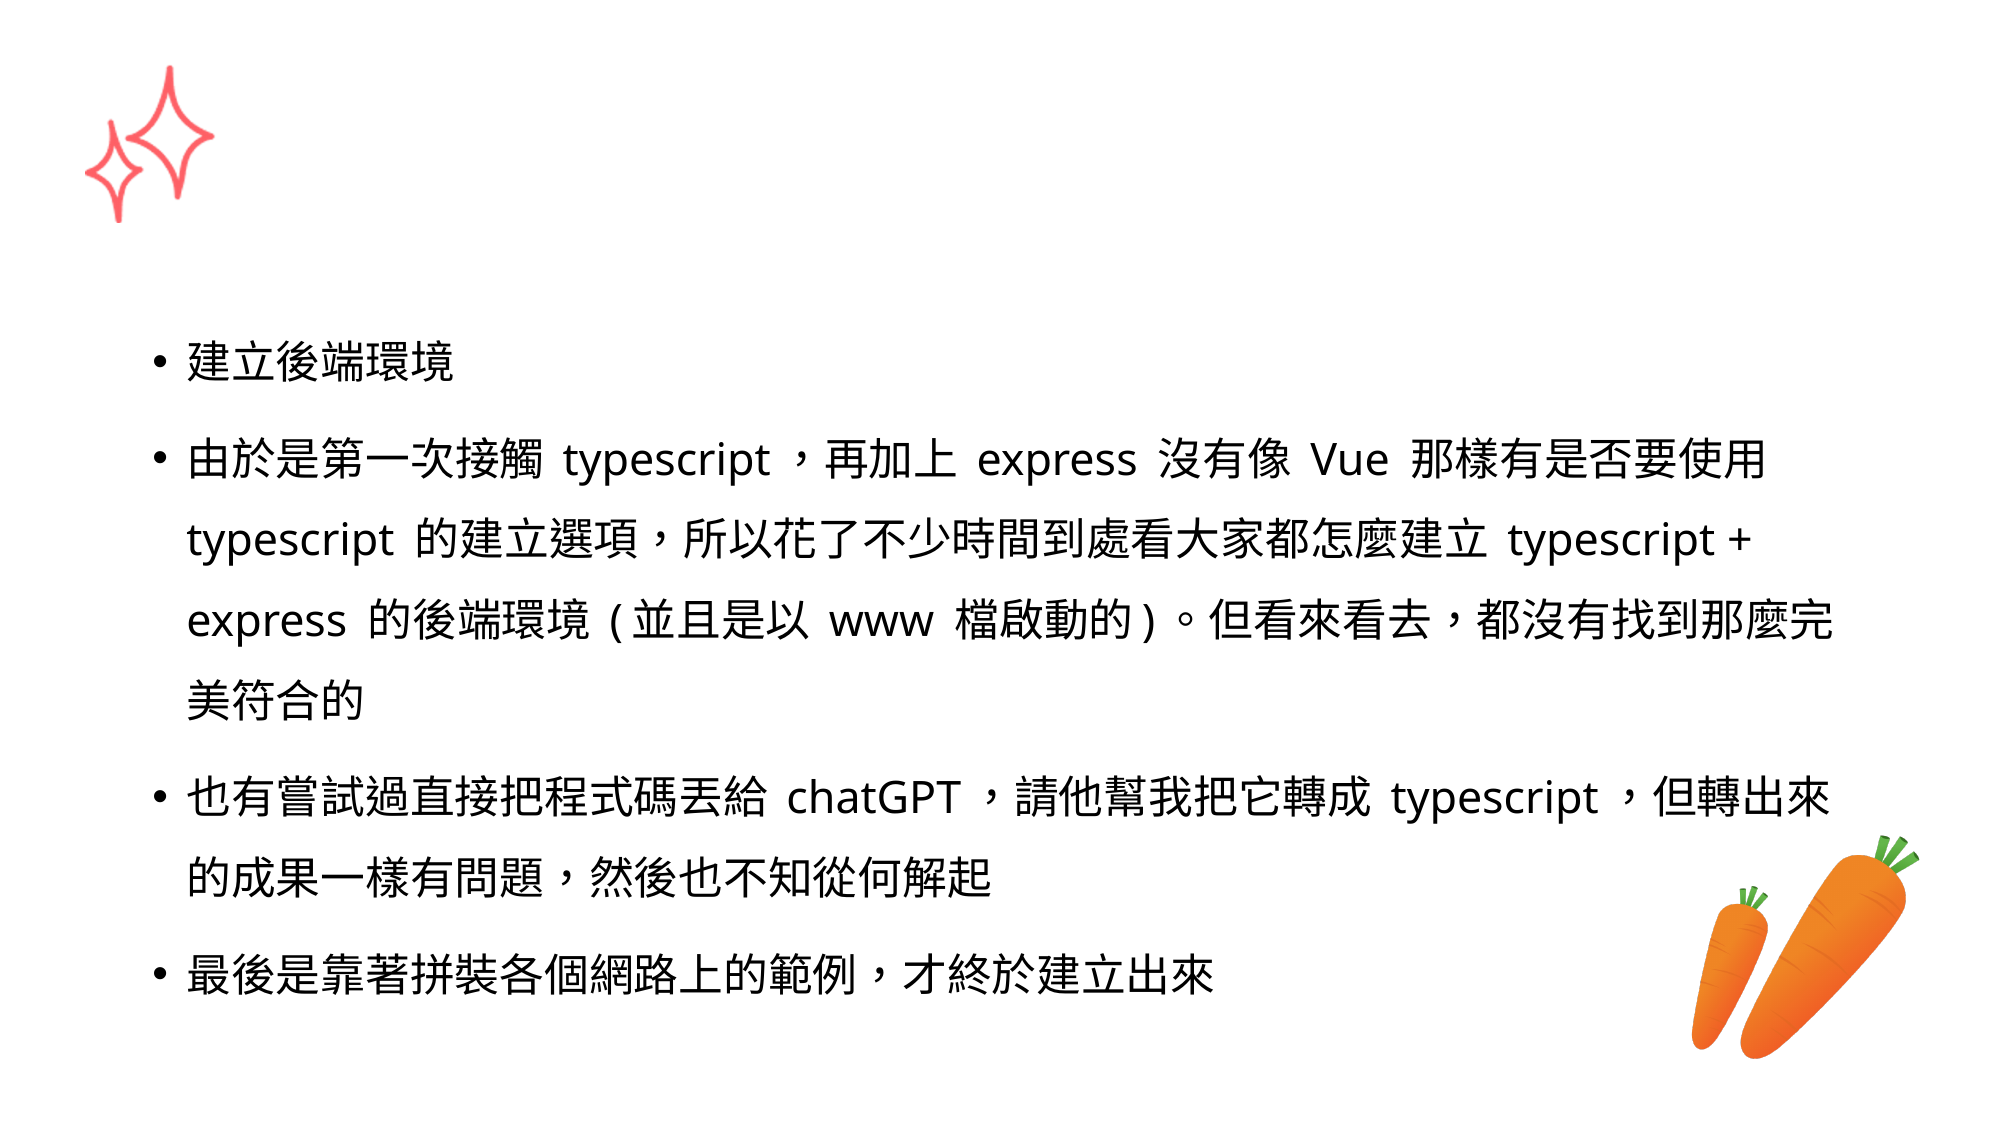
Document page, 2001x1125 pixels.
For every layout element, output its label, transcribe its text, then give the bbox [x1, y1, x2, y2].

list 建立後端環境 由於是第一次接觸 typescript，再加上 express 沒有像 Vue 那樣有是否要使用 typescript 的建立選項，所以花了不少時間到處看大家都怎麼建立 typescript + express 的後端環境 (並且是以 www 檔啟動的)。但看來看去，都沒有找到那麼完美符合的 也有嘗試過直接把程式碼丟給 chatGPT，請他幫我把它轉成 typescript，但轉出來的成果一樣有問題，然後也不知從何解起 最後是靠著拼裝各個網路上的範例，才終於建立出來 [137, 299, 1863, 1014]
picture [1674, 815, 1940, 1082]
picture [85, 59, 230, 223]
